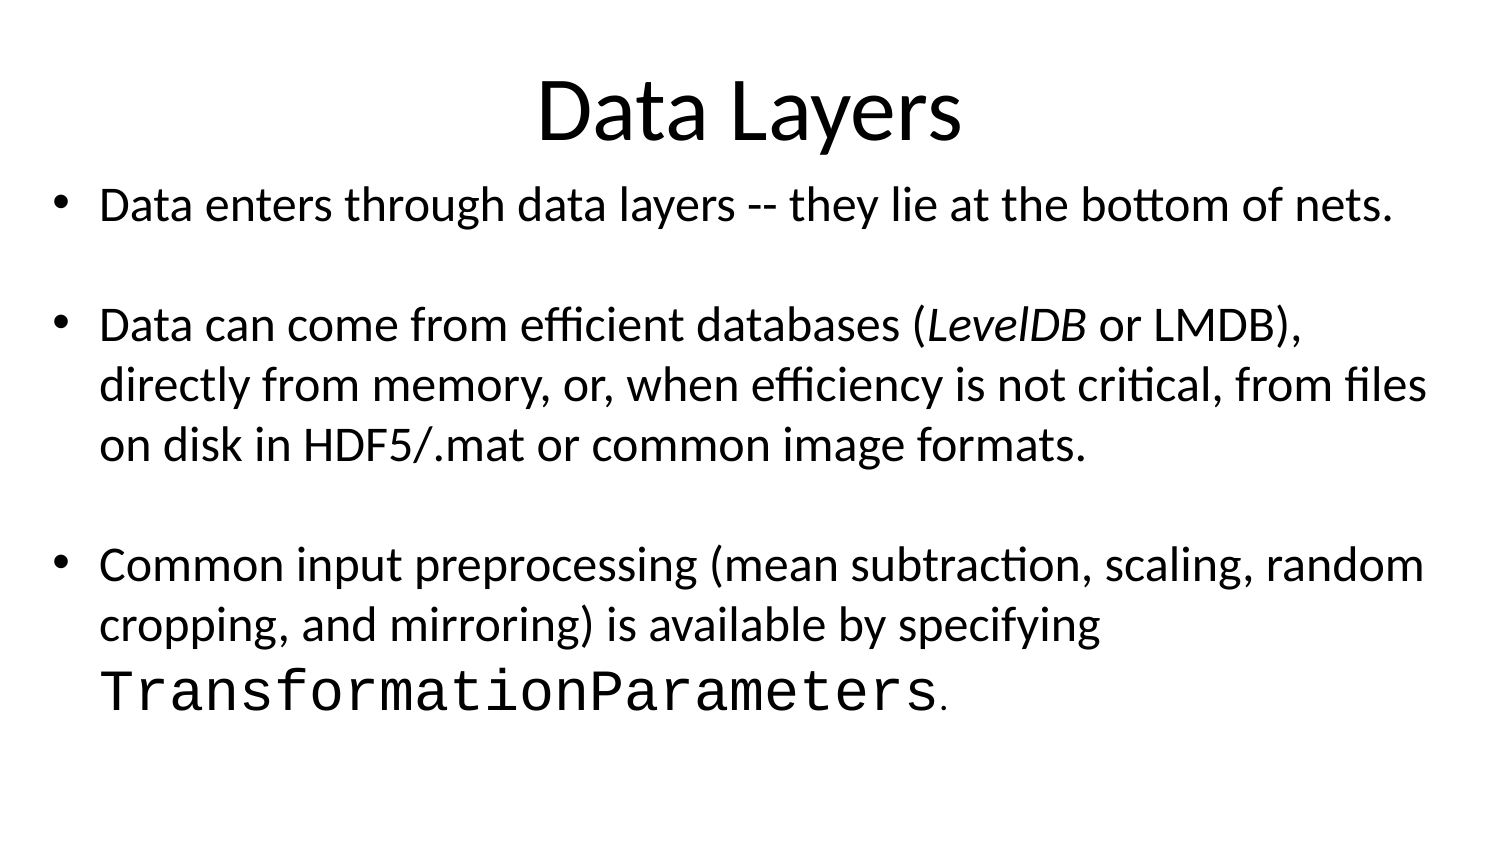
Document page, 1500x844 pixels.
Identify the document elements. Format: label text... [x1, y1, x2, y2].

title Data Layers [75, 33, 1425, 164]
text_box Data enters through data layers -- they lie at the bottom of nets. Data can come from efficient databases (LevelDB or LMDB), directly from memory, or, when efficiency is not critical, from files on disk in HDF5/.mat or common image formats. Common input preprocessing (mean subtraction, scaling, random cropping, and mirroring) is available by specifying TransformationParameters. [37, 164, 1463, 730]
